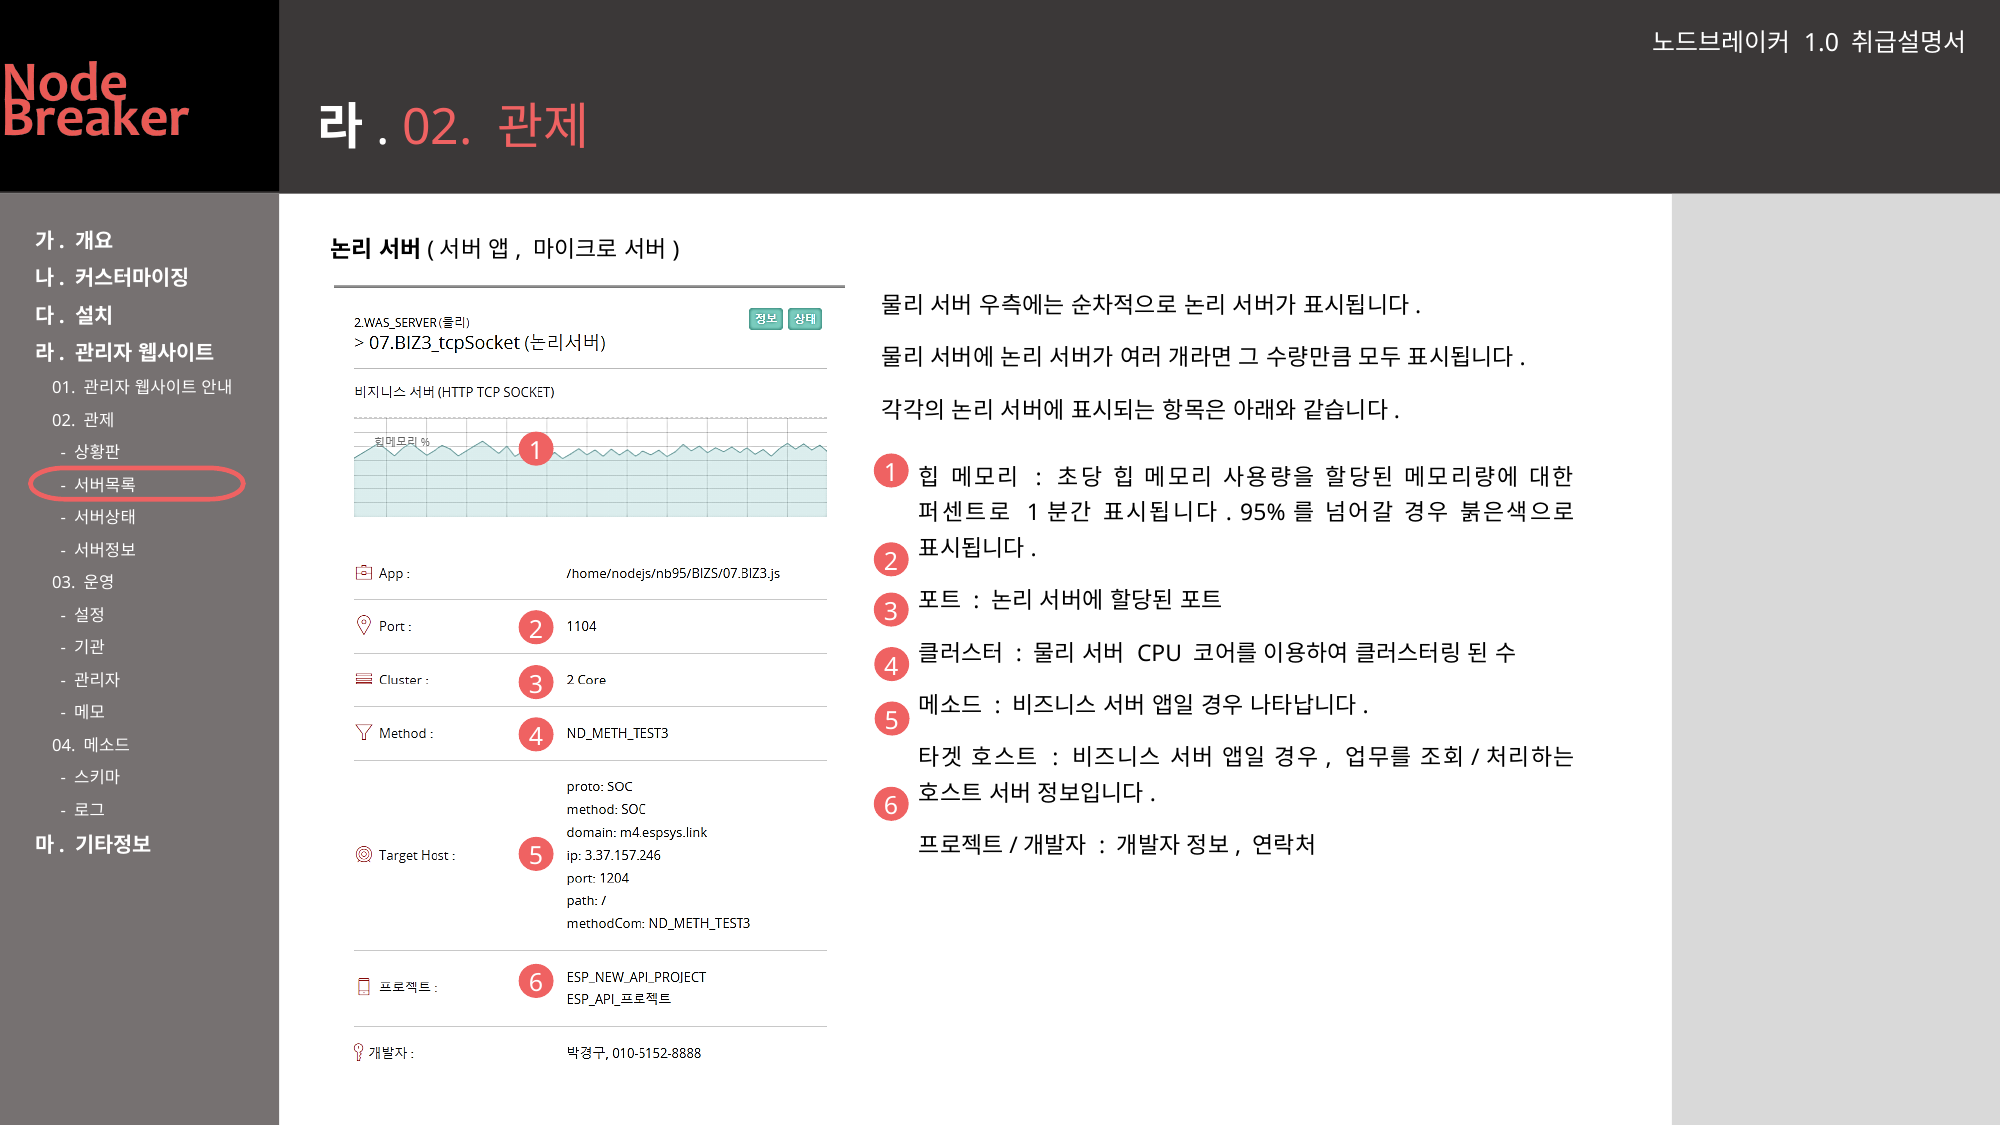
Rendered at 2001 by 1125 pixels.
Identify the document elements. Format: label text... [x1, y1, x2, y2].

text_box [868, 449, 924, 495]
list 가. 개요 나. 커스터마이징 다. 설치 라. 관리자 웹사이트 01. 관리자 웹사이트 안내 02. 관제 - 상황판 - 서버목록 - 서버상태 - 서버정보 03. 운영 - 설정 - 기관 - 관리자 - 메모 04. 메소드 - 스키마 - 로그 마. 기타정보 [20, 219, 268, 983]
text_box 힙 메모리 : 초당 힙 메모리 사용량을 할당된 메모리량에 대한 퍼센트로 1분간 표시됩니다. 95%를 넘어갈 경우 붉은색으로 표시됩니다. 포트 : 논리 서버에 할당된 포트 클러스터 : 물리 서버 CPU 코어를 이용하여 클러스터링 된 수 메소드 : 비즈니스 서버 앱일 경우 나타납니다. 타겟 호스트 : 비즈니스 서버 앱일 경우, 업무를 조회/처리하는 호스트 서버 정보입니다. 프로젝트/개발자 : 개발자 정보, 연락처 [904, 446, 1590, 866]
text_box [868, 537, 924, 584]
text_box [1671, 193, 2000, 1125]
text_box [869, 697, 925, 743]
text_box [869, 642, 925, 689]
text_box 노드브레이커 1.0 취급설명서 [1403, 20, 1982, 67]
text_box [513, 712, 569, 759]
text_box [513, 427, 569, 473]
text_box [0, 193, 280, 1125]
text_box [513, 605, 569, 652]
text_box [0, 0, 2000, 195]
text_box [513, 660, 569, 707]
text_box 물리 서버 우측에는 순차적으로 논리 서버가 표시됩니다. 물리 서버에 논리 서버가 여러 개라면 그 수량만큼 모두 표시됩니다. 각각의 논리 서버에 표시되는 항목은 아래와 같습니다. [867, 275, 1582, 492]
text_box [513, 832, 569, 878]
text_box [513, 959, 569, 1005]
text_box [868, 782, 924, 828]
text_box [29, 466, 245, 501]
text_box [0, 0, 280, 192]
text_box 논리 서버(서버 앱, 마이크로 서버) [315, 224, 1662, 269]
picture [334, 285, 845, 1083]
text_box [868, 588, 924, 634]
title 라. 02. 관제 [302, 80, 2000, 178]
